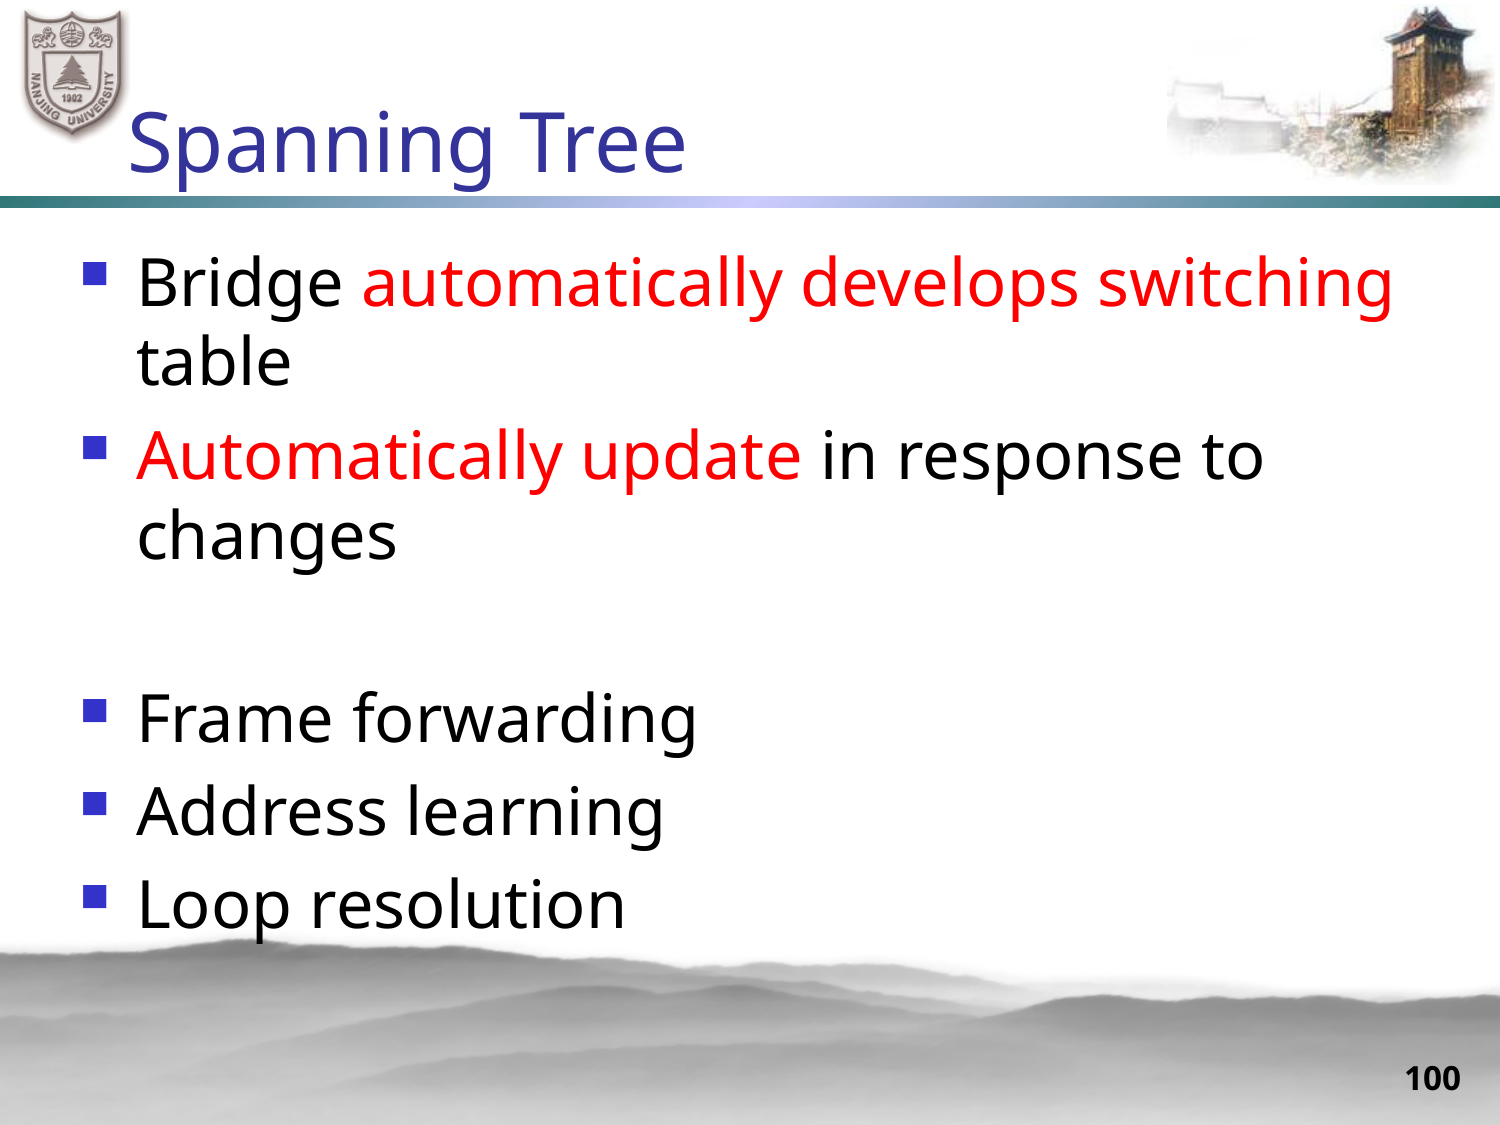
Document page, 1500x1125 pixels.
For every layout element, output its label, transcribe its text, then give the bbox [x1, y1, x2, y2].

list Bridge automatically develops switching table Automatically update in response to changes Frame forwarding Address learning Loop resolution [64, 231, 1471, 1036]
slide_number 100 [1163, 1034, 1477, 1111]
title Spanning Tree [111, 54, 1500, 197]
picture [0, 928, 1500, 1125]
picture [0, 0, 144, 144]
picture [1167, 4, 1495, 54]
